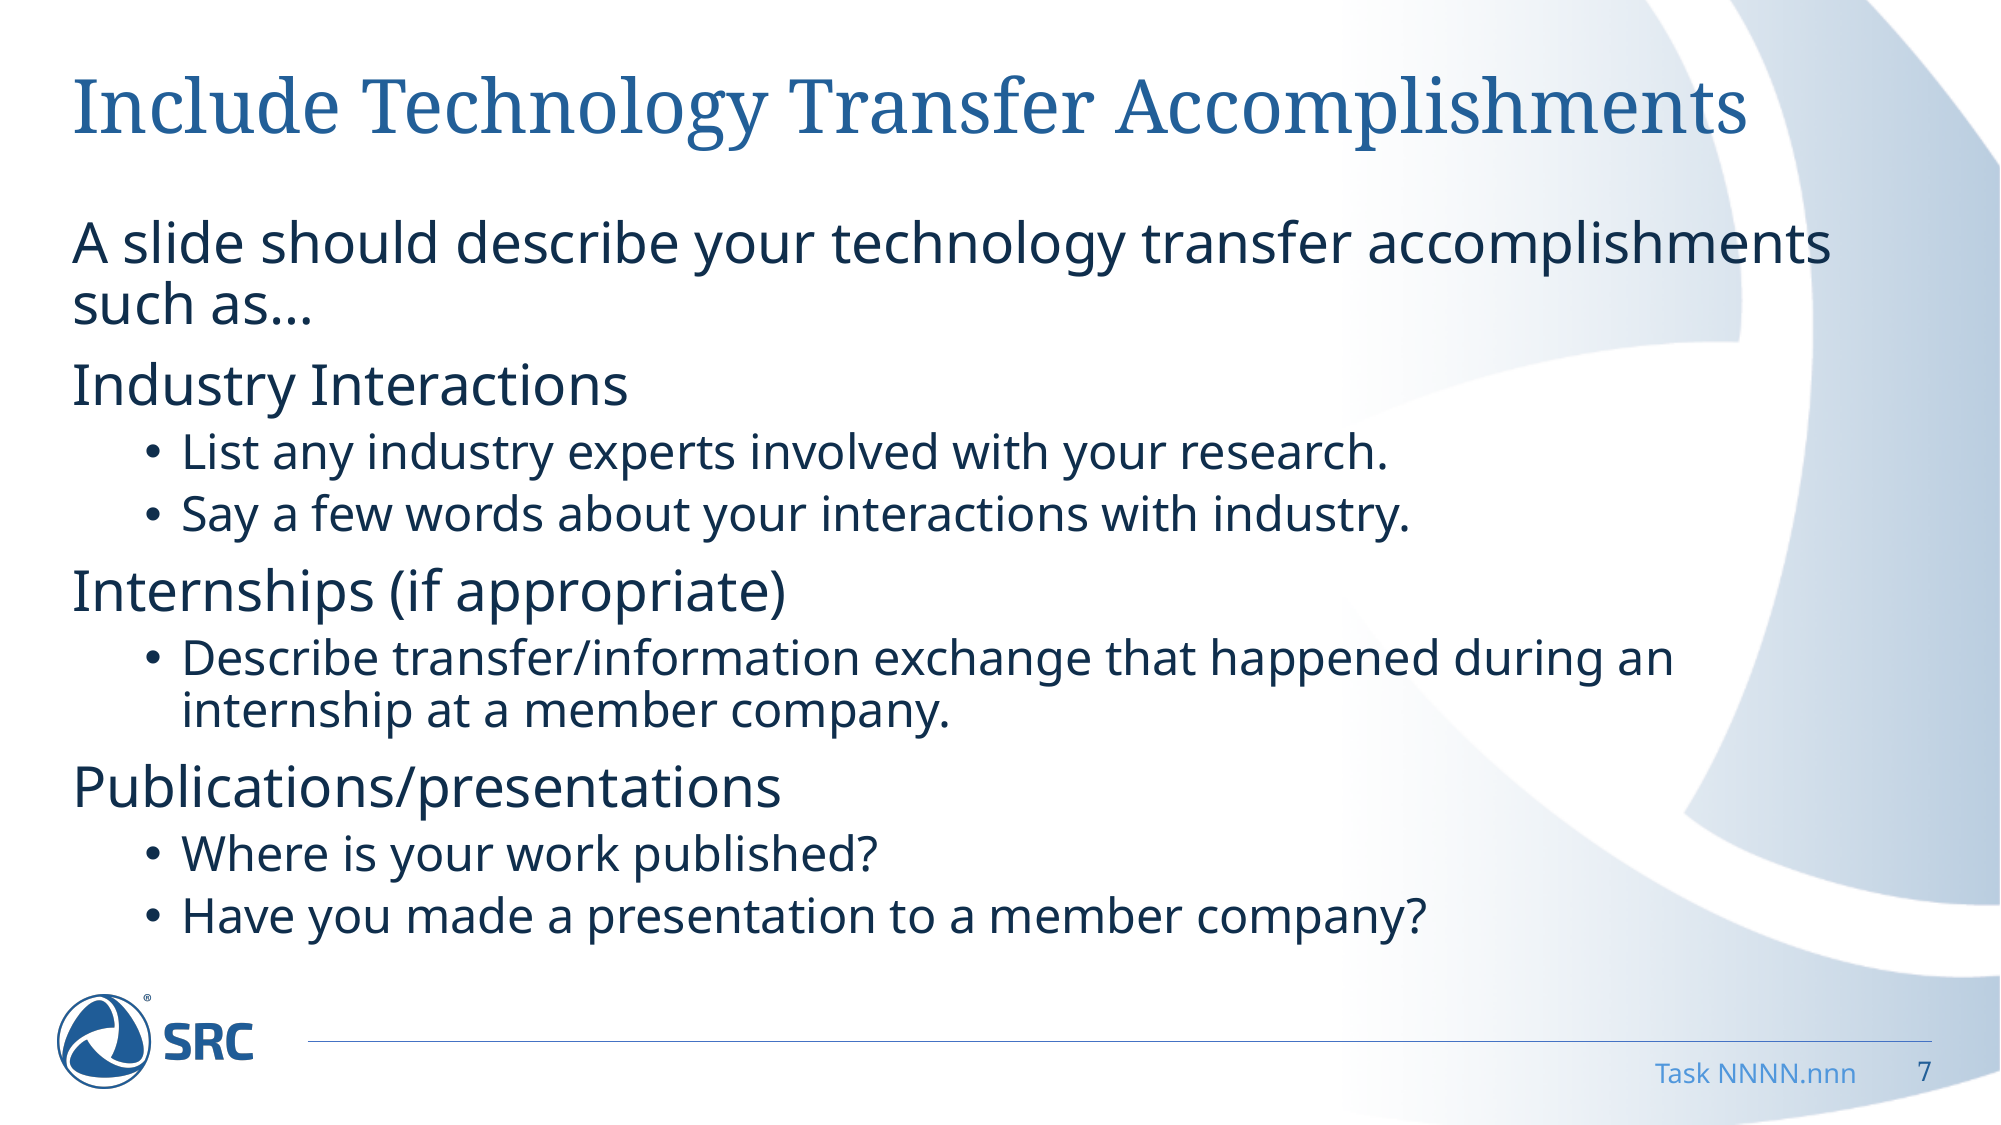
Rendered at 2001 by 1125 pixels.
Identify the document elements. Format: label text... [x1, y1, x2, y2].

title Include Technology Transfer Accomplishments [56, 56, 1932, 162]
slide_number 7 [1856, 1042, 1932, 1103]
list A slide should describe your technology transfer accomplishments such as… Industry Interactions List any industry experts involved with your research. Say a few words about your interactions with industry. Internships (if appropriate) Describe transfer/information exchange that happened during an internship at a member company. Publications/presentations Where is your work published? Have you made a presentation to a member company? [56, 206, 1932, 957]
picture [57, 994, 253, 1089]
footer Task NNNN.nnn [1256, 1042, 1856, 1103]
